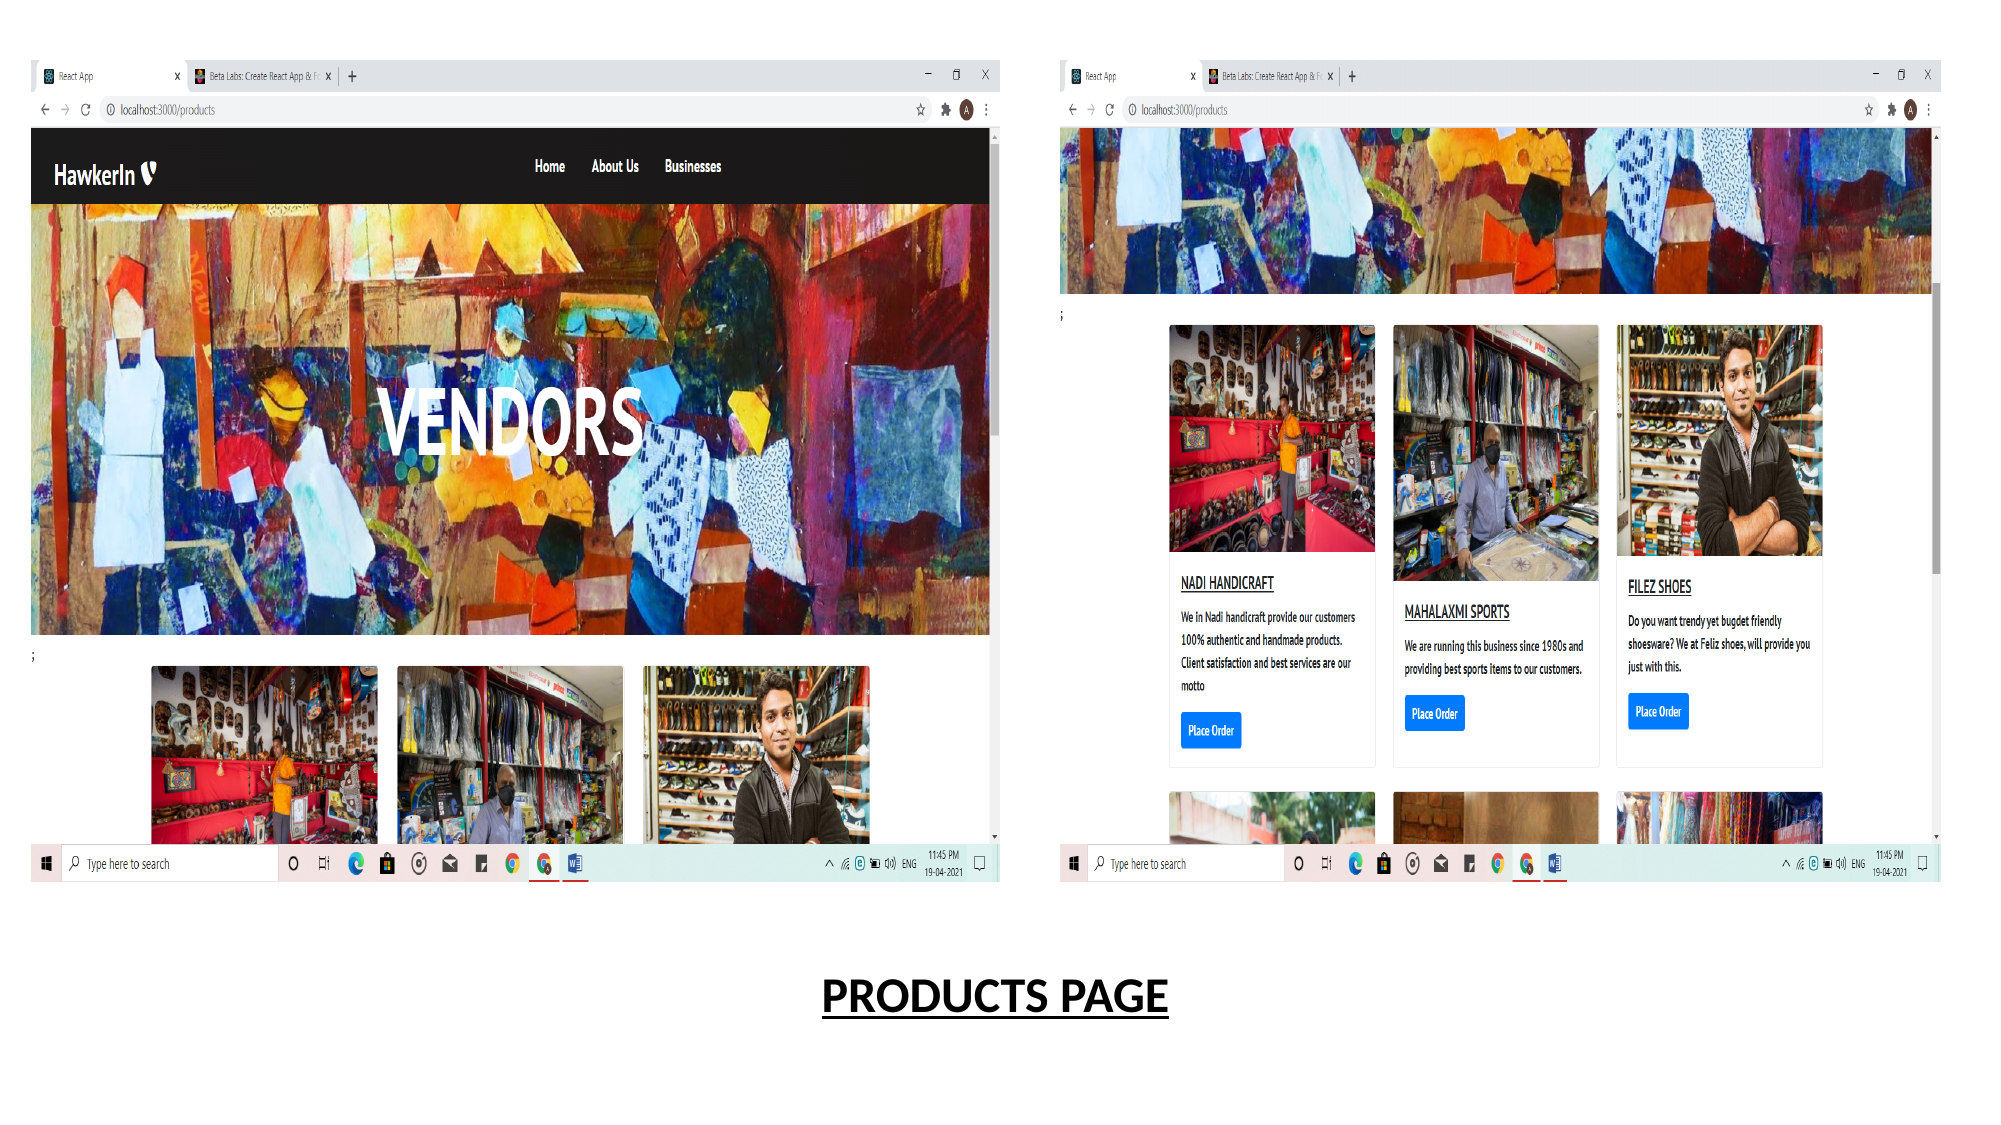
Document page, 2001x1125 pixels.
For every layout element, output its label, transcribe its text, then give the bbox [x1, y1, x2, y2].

picture [1060, 60, 1941, 882]
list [31, 60, 1000, 882]
text_box PRODUCTS PAGE [671, 955, 1320, 1030]
